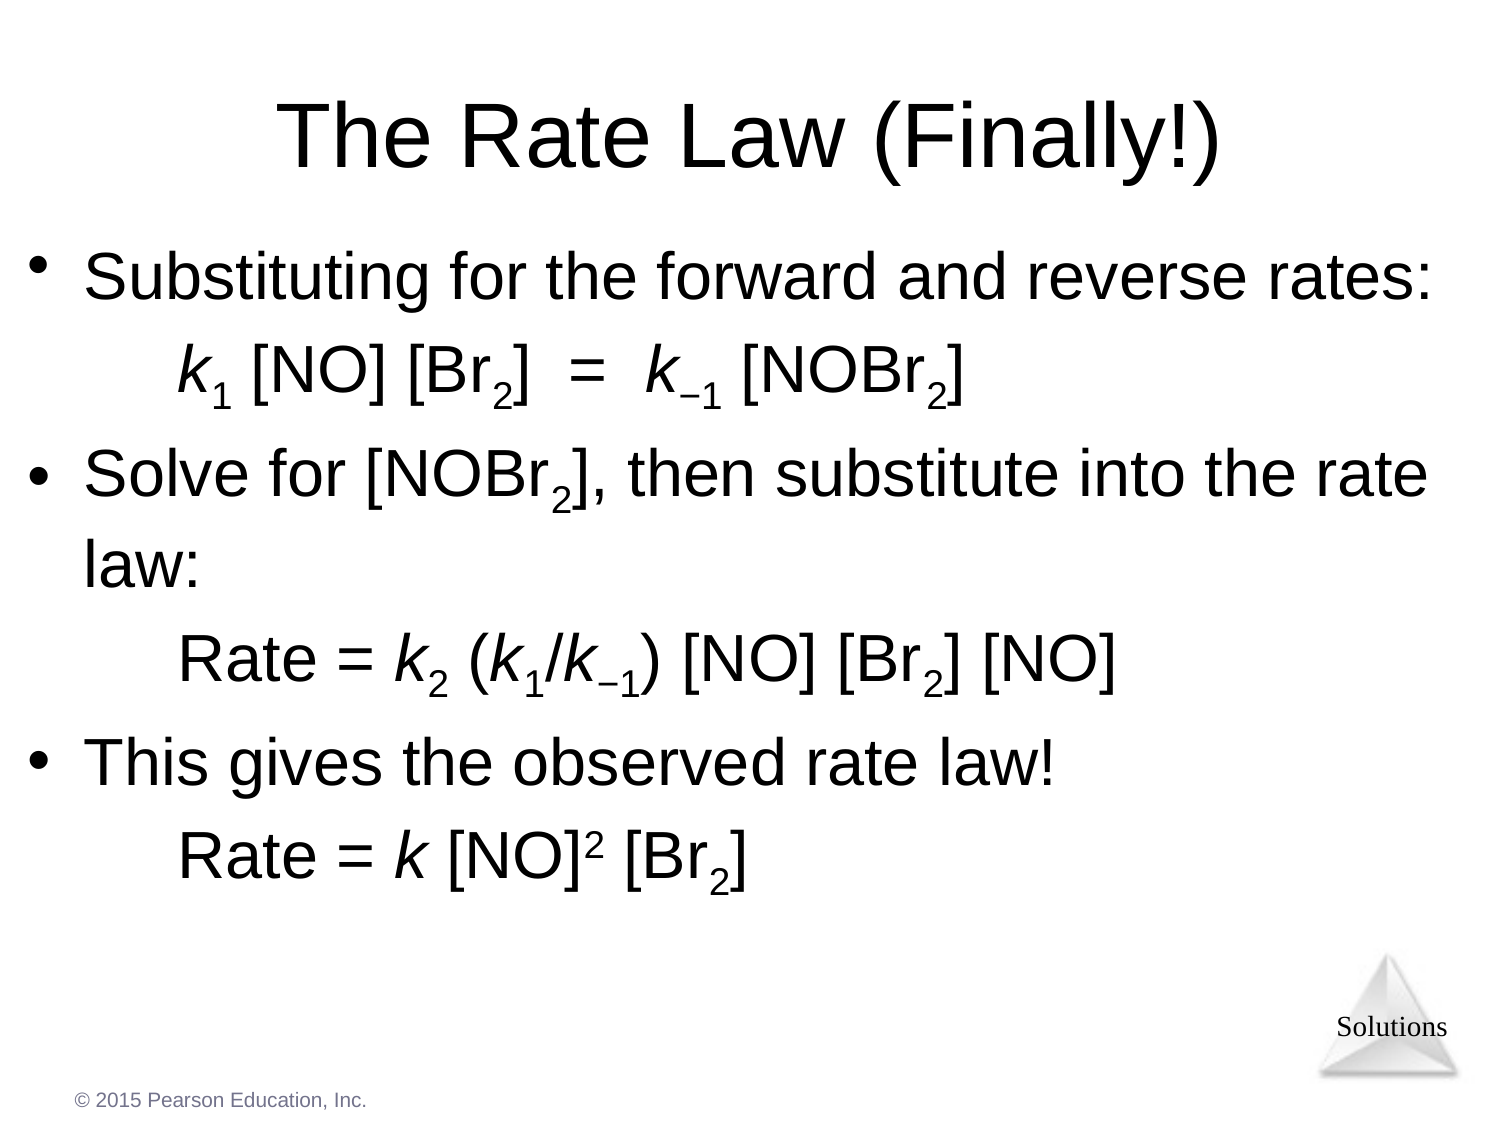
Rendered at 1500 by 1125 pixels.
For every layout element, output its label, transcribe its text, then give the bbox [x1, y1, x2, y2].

picture [1275, 899, 1500, 1125]
title The Rate Law (Finally!) [112, 37, 1388, 224]
list Substituting for the forward and reverse rates: k1 [NO] [Br2] = k−1 [NOBr2] Solve for [NOBr2], then substitute into the rate law: Rate = k2 (k1/k−1) [NO] [Br2] [NO] This gives the observed rate law! Rate = k [NO]2 [Br2] [12, 224, 1475, 1000]
